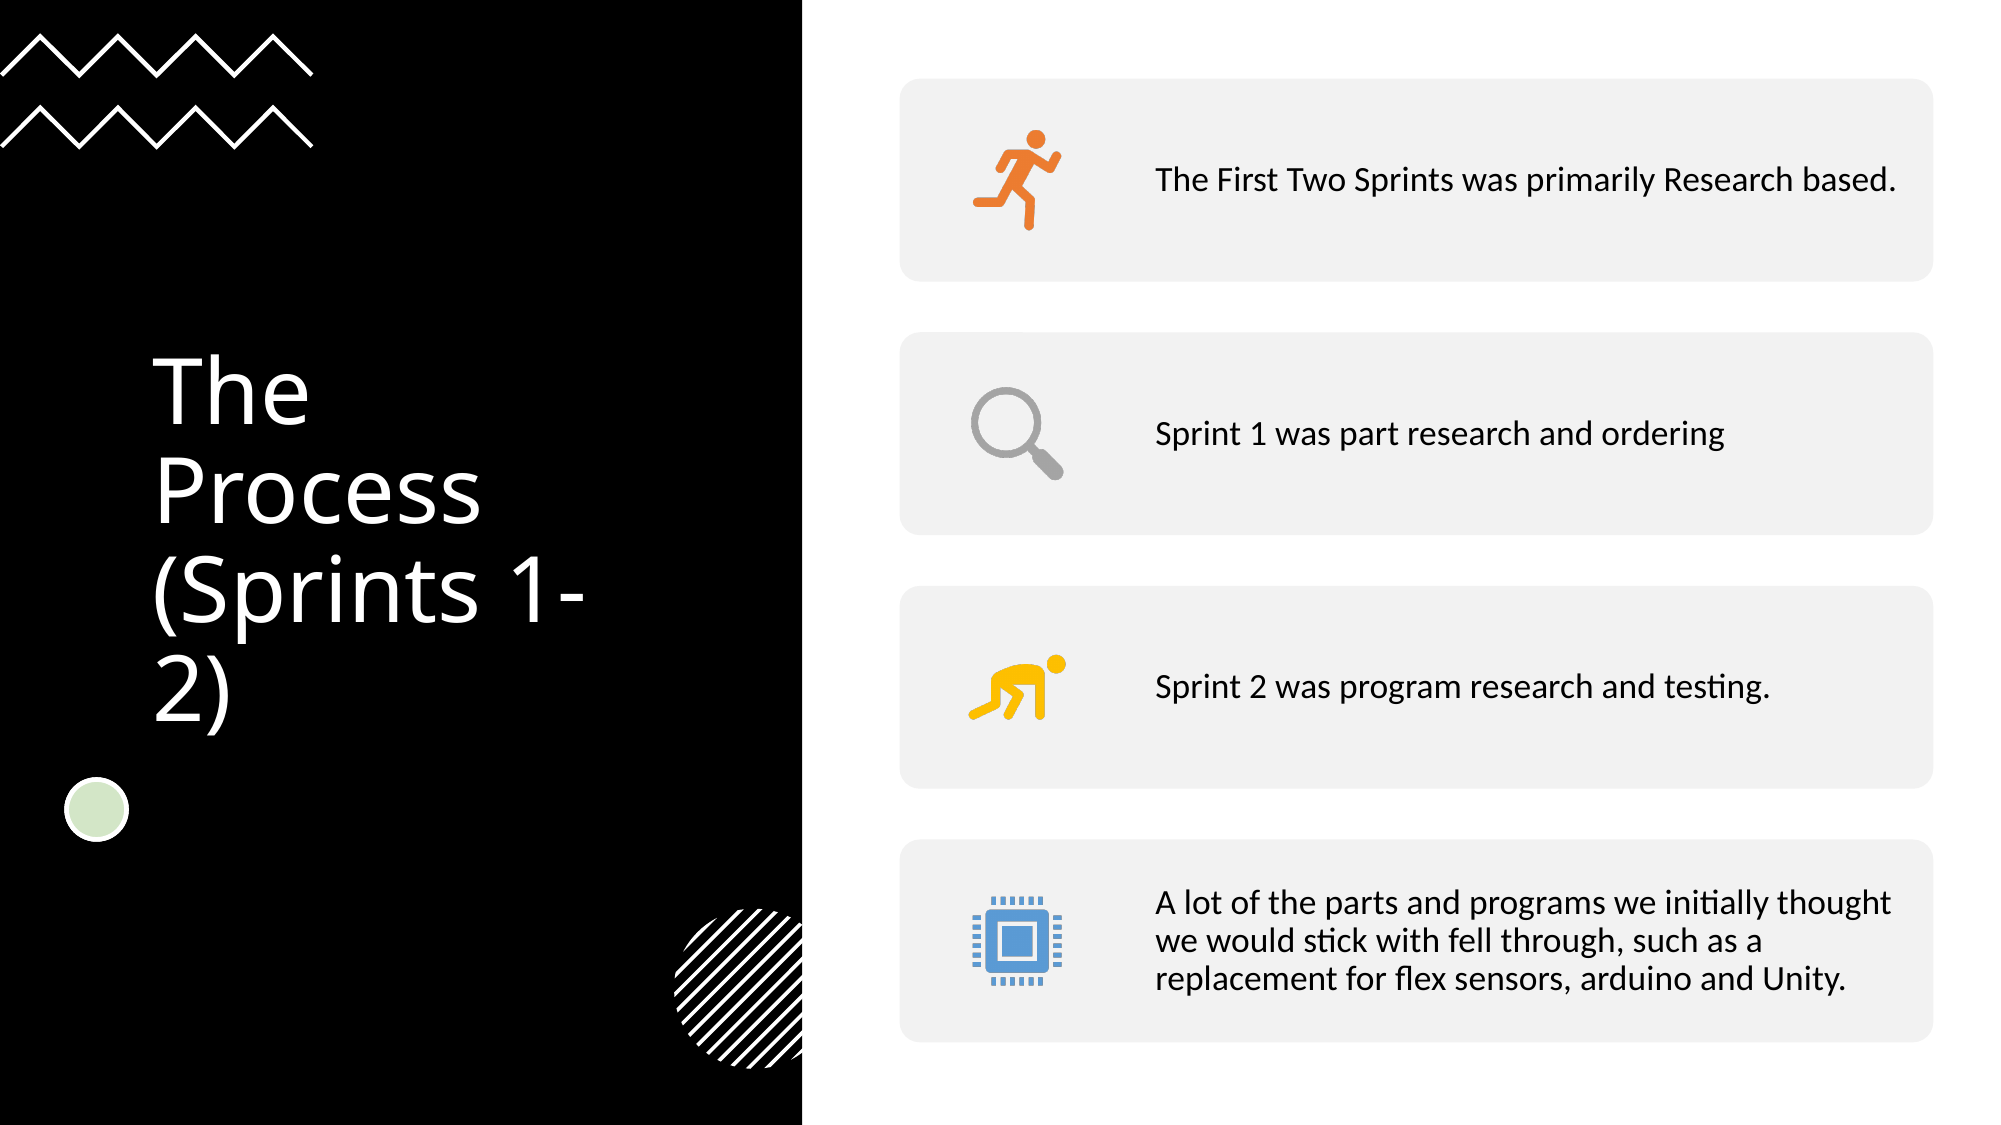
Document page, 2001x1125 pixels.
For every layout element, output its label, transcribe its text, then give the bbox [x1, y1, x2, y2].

title The Process (Sprints 1-2) [137, 196, 663, 892]
text_box [65, 778, 128, 841]
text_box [0, 33, 314, 150]
text_box [803, 0, 2000, 1125]
text_box [0, 0, 803, 1125]
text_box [674, 908, 835, 1069]
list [899, 78, 1934, 1043]
